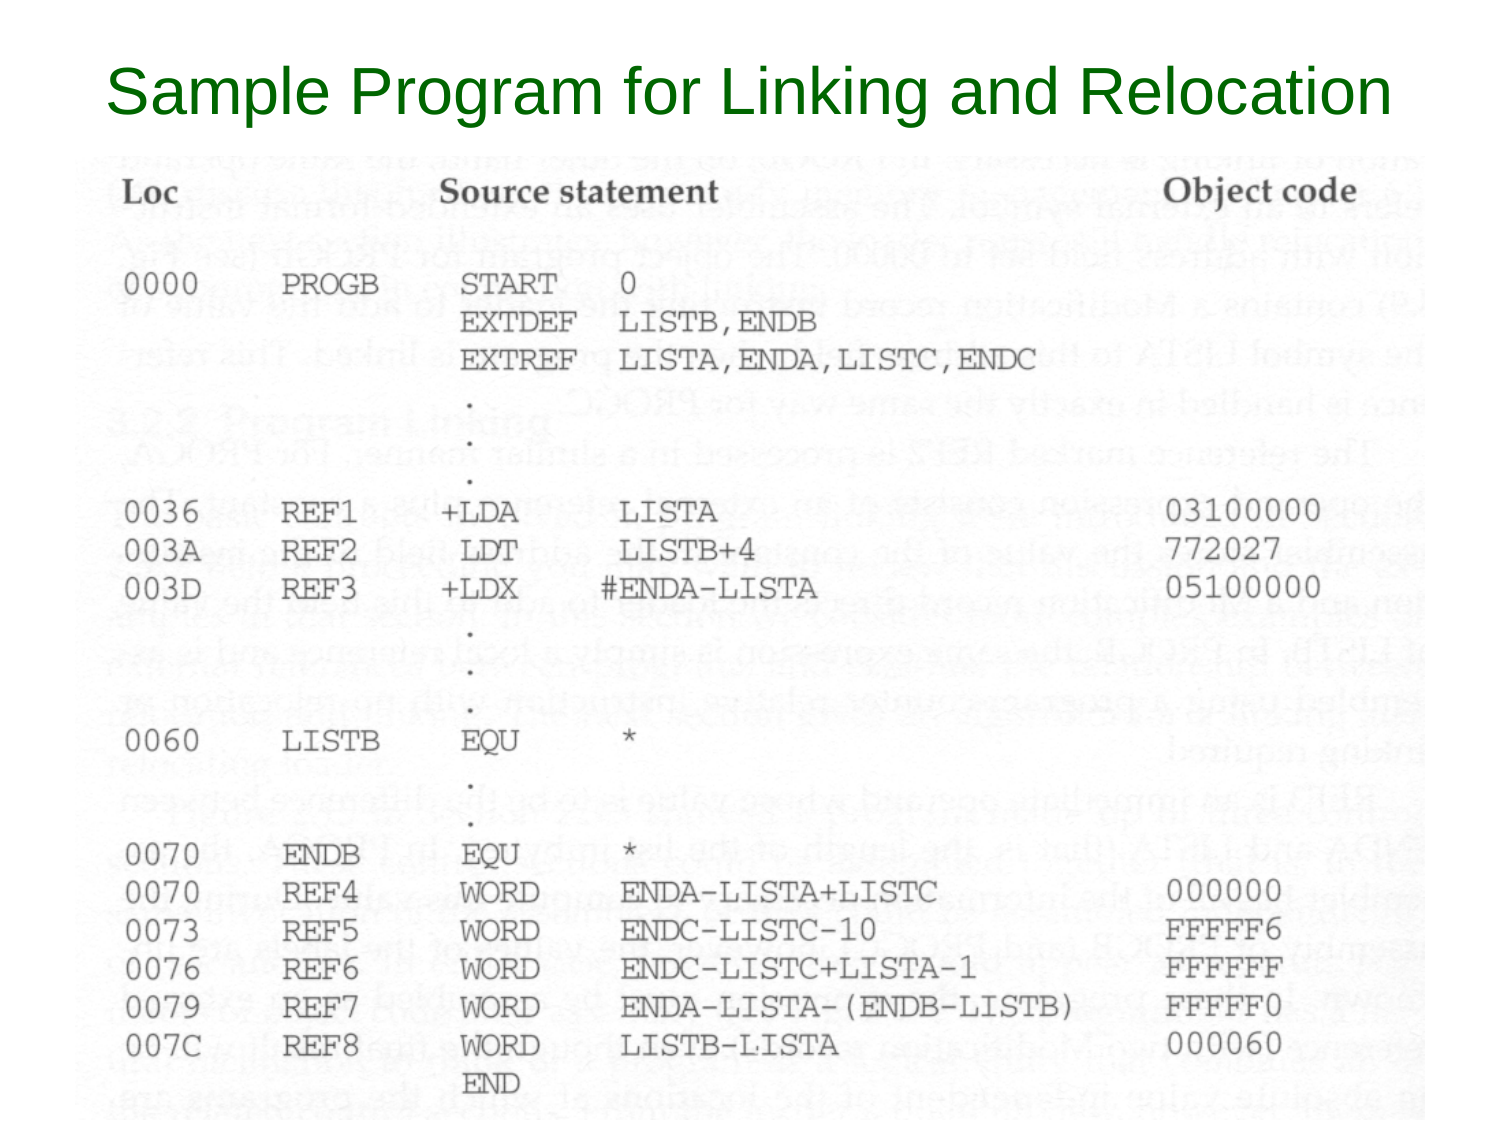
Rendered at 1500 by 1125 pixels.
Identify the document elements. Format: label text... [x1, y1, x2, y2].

text_box Sample Program for Linking and Relocation [74, 31, 1425, 145]
picture [74, 155, 1426, 1120]
